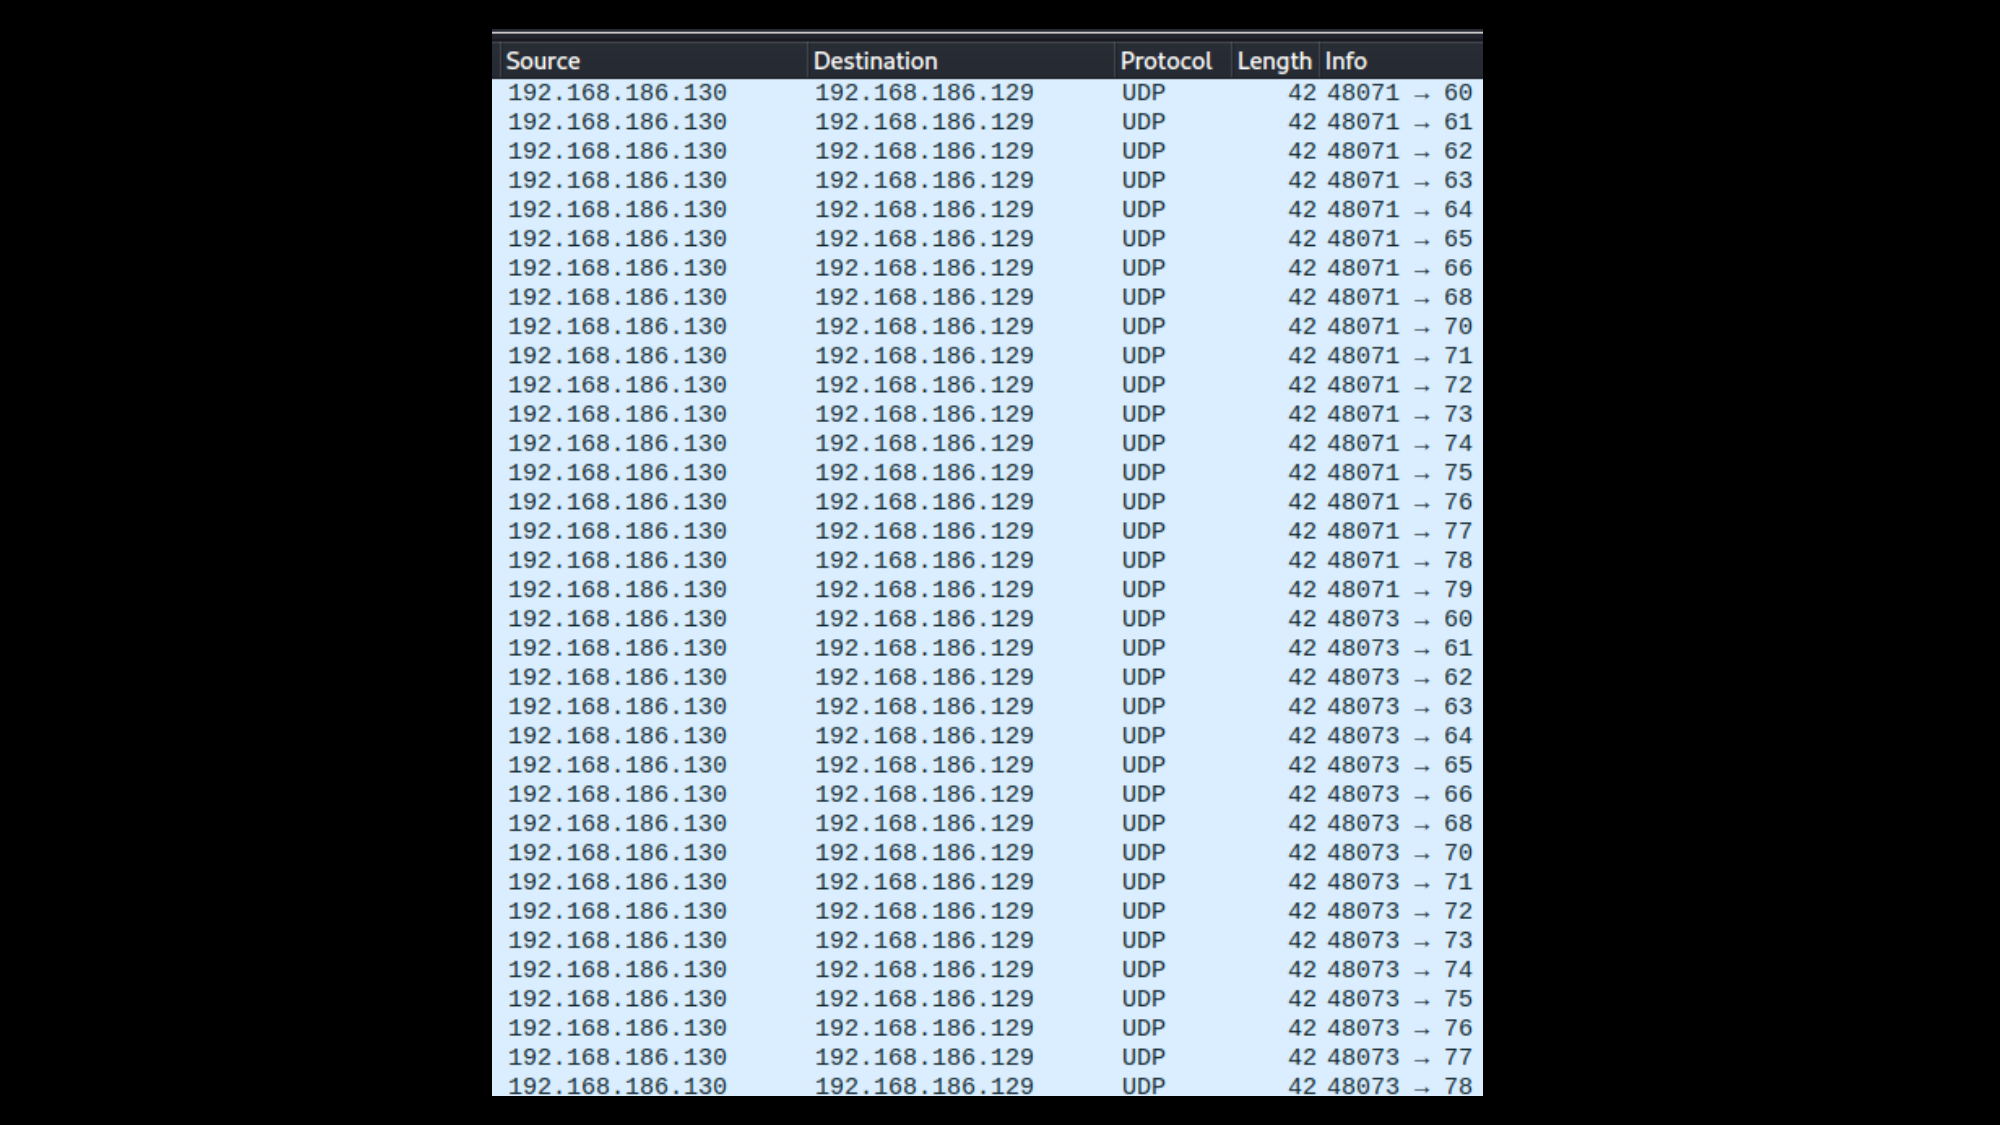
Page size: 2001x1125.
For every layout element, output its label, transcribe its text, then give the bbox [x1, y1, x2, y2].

footer INST. : ENG.ALI BANI BAKAR & ENG.Dana Al-Mahrouk [662, 1096, 1338, 1103]
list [492, 29, 1483, 1096]
